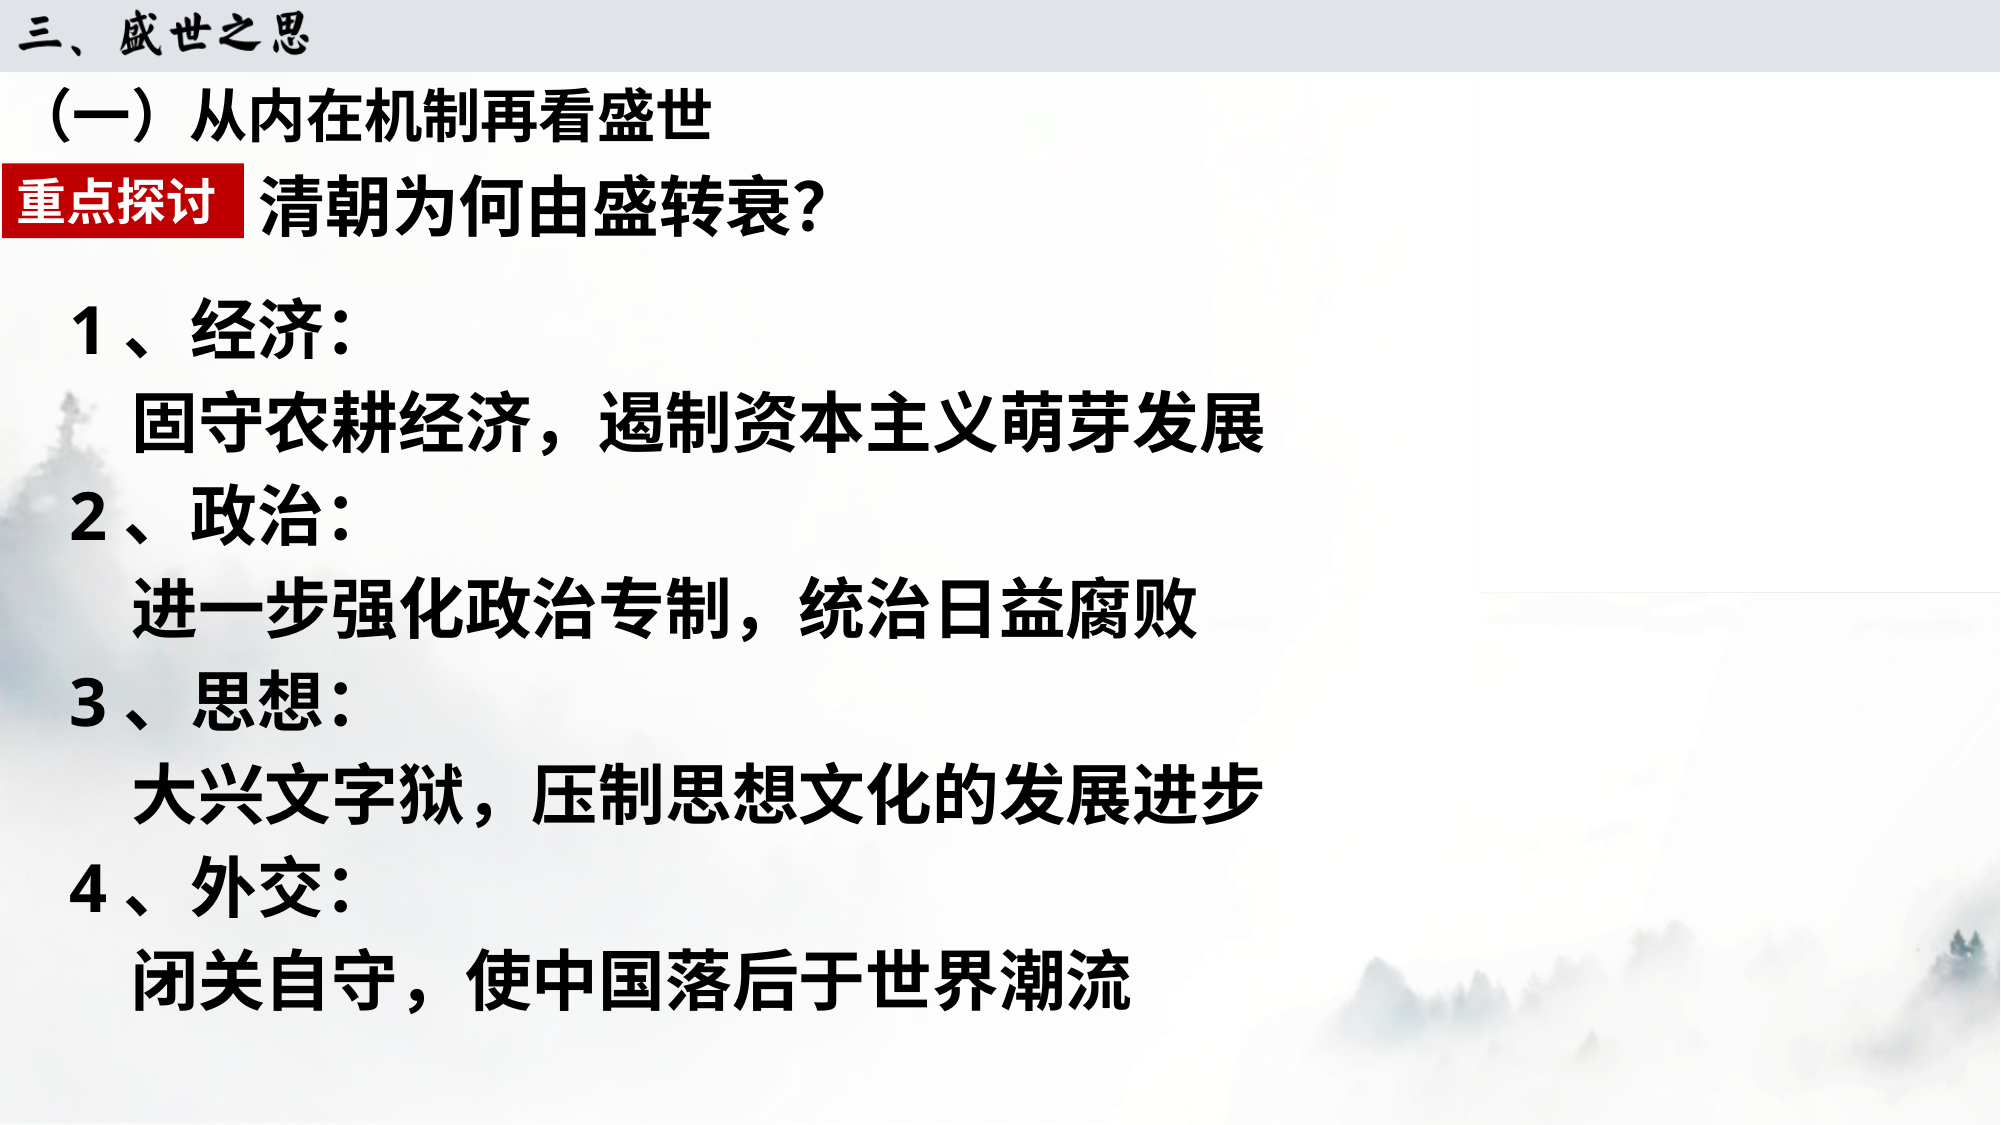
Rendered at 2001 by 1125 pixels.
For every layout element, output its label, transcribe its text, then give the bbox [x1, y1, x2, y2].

picture [0, 0, 2001, 1125]
text_box 清朝为何由盛转衰？ [244, 157, 871, 252]
text_box （一）从内在机制再看盛世 [0, 72, 832, 157]
text_box 重点探讨 [2, 163, 244, 239]
text_box 1、经济： 固守农耕经济，遏制资本主义萌芽发展 2、政治： 进一步强化政治专制，统治日益腐败 3、思想： 大兴文字狱，压制思想文化的发展进步 4、外交： 闭关自守，使中国落后于世界潮流 [54, 267, 1907, 1026]
